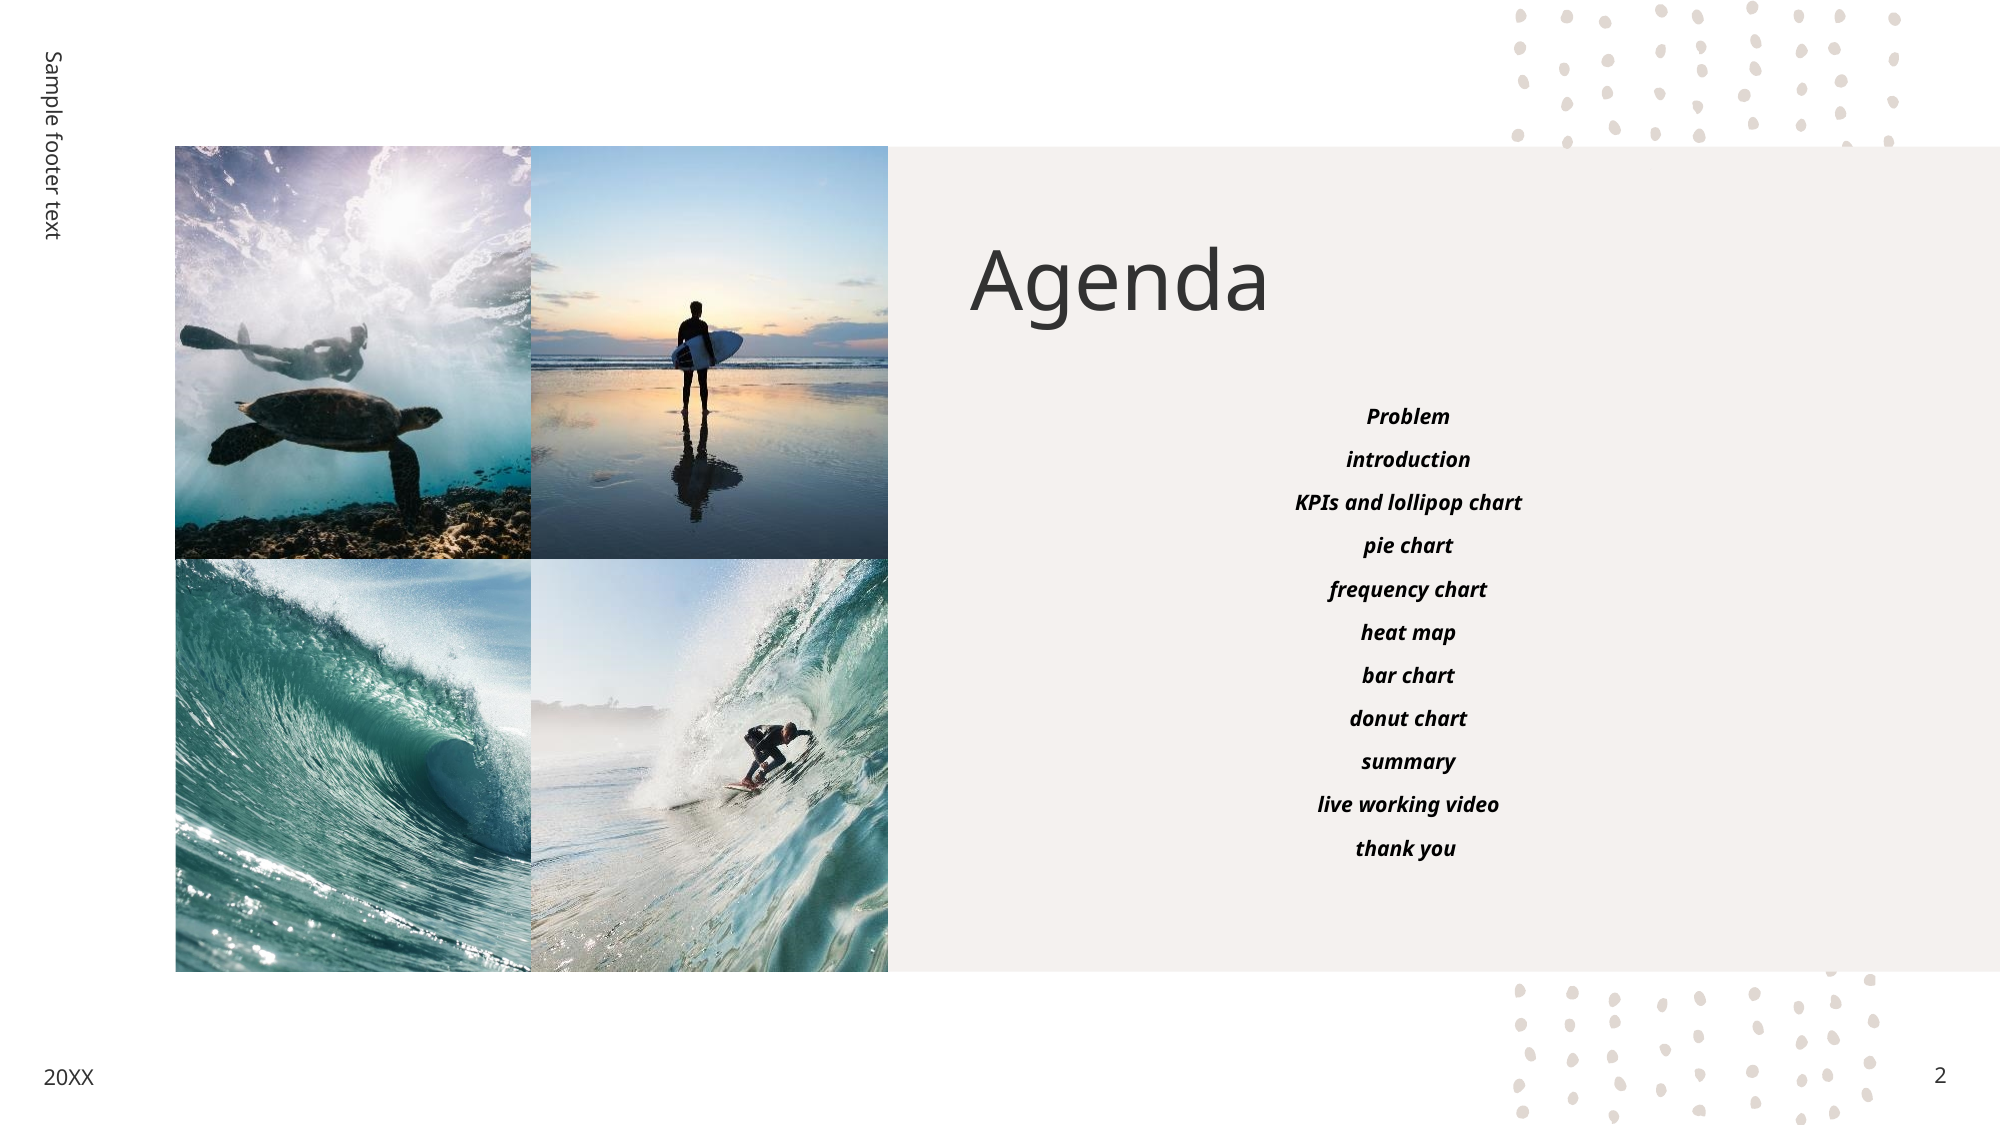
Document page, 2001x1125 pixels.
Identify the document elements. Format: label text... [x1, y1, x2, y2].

list Problem introduction KPIs and lollipop chart pie chart frequency chart heat map bar chart donut chart summary live working video thank you [955, 378, 1862, 912]
slide_number 20XX [28, 1046, 496, 1107]
slide_number 2 [1879, 1046, 1962, 1107]
title Agenda [955, 176, 1907, 378]
footer Sample footer text [19, 36, 88, 719]
picture [175, 146, 888, 972]
